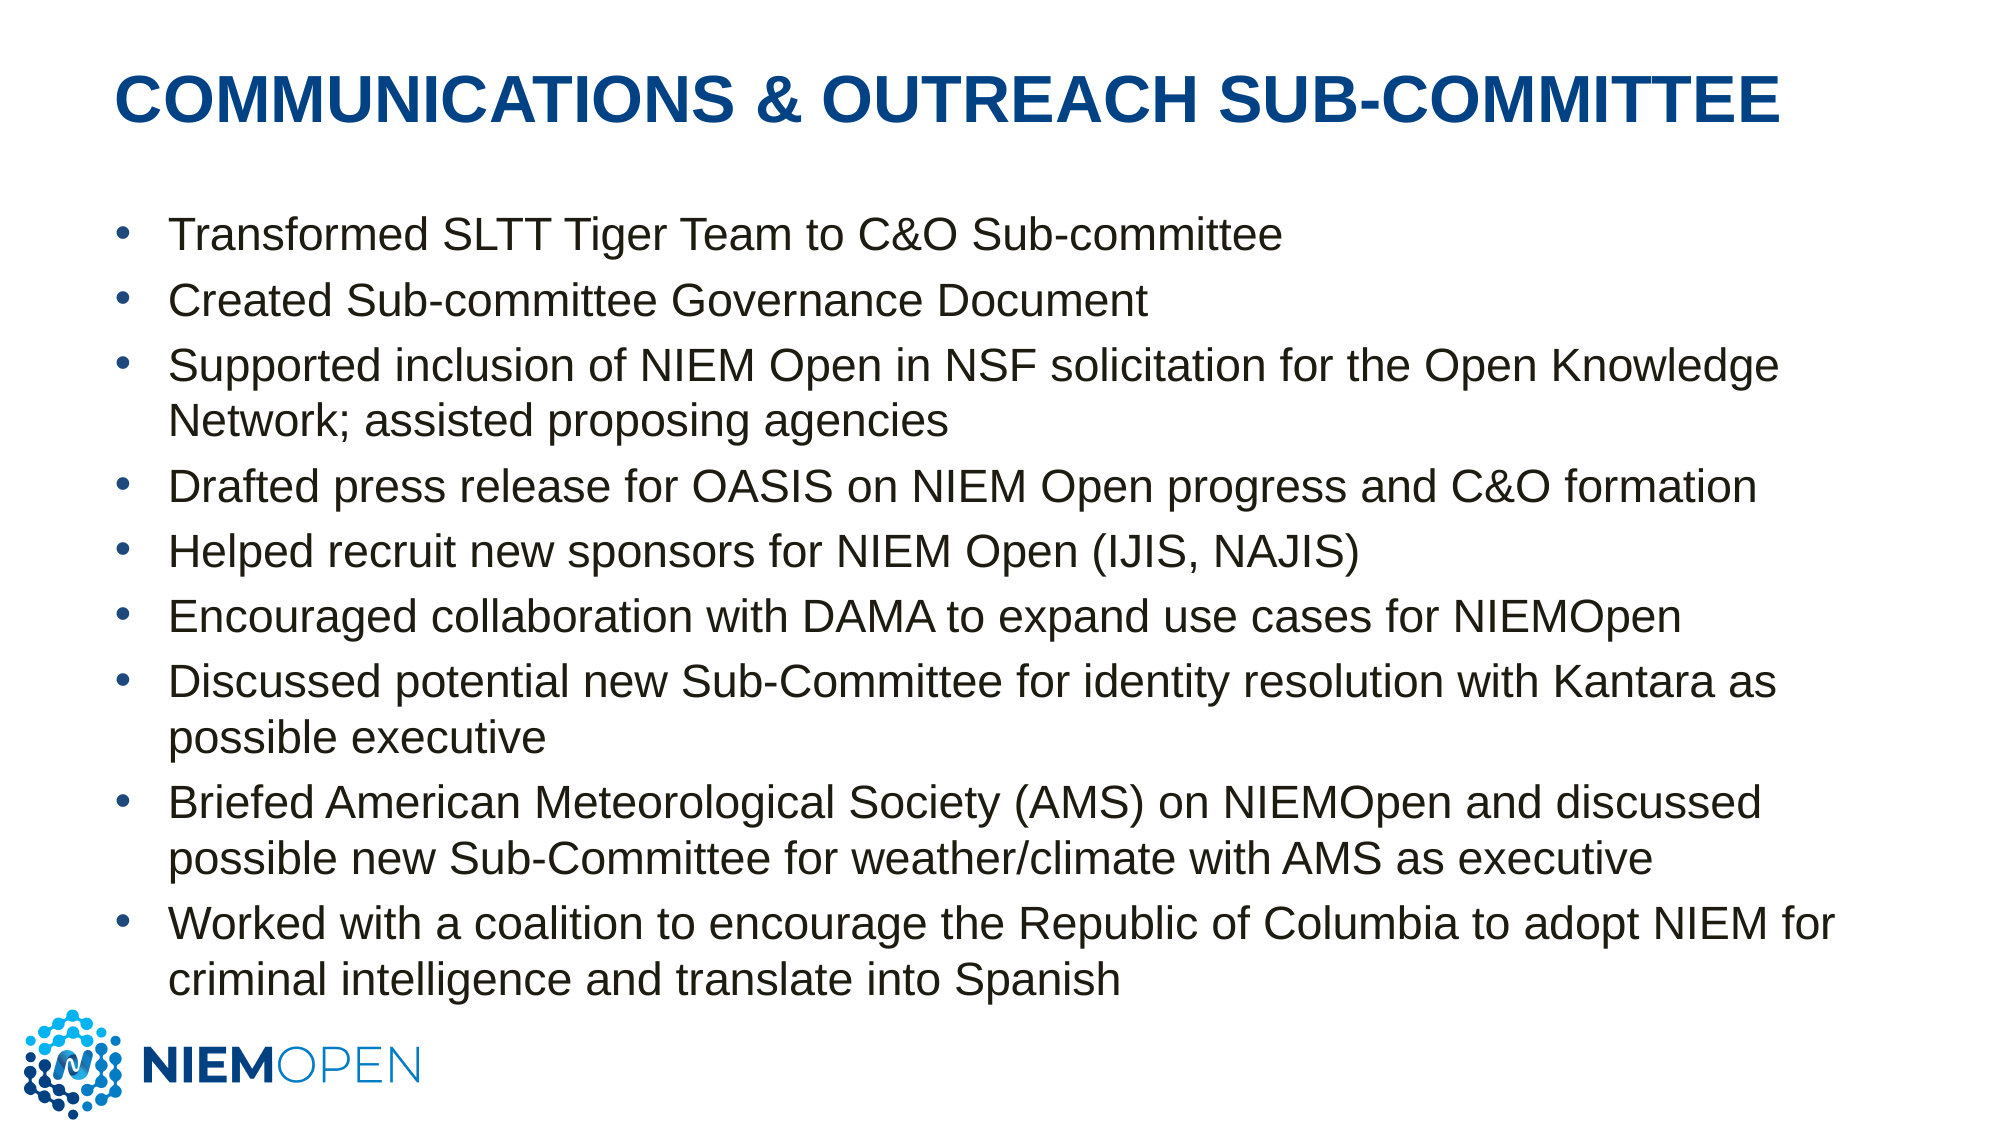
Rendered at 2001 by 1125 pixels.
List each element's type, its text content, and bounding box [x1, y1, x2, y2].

title COMMUNICATIONS & OUTREACH SUB-COMMITTEE [99, 63, 1900, 196]
list Transformed SLTT Tiger Team to C&O Sub-committee Created Sub-committee Governance Document Supported inclusion of NIEM Open in NSF solicitation for the Open Knowledge Network; assisted proposing agencies Drafted press release for OASIS on NIEM Open progress and C&O formation Helped recruit new sponsors for NIEM Open (IJIS, NAJIS) Encouraged collaboration with DAMA to expand use cases for NIEMOpen Discussed potential new Sub-Committee for identity resolution with Kantara as possible executive Briefed American Meteorological Society (AMS) on NIEMOpen and discussed possible new Sub-Committee for weather/climate with AMS as executive Worked with a coalition to encourage the Republic of Columbia to adopt NIEM for criminal intelligence and translate into Spanish [99, 196, 1900, 1014]
picture [19, 1004, 424, 1125]
